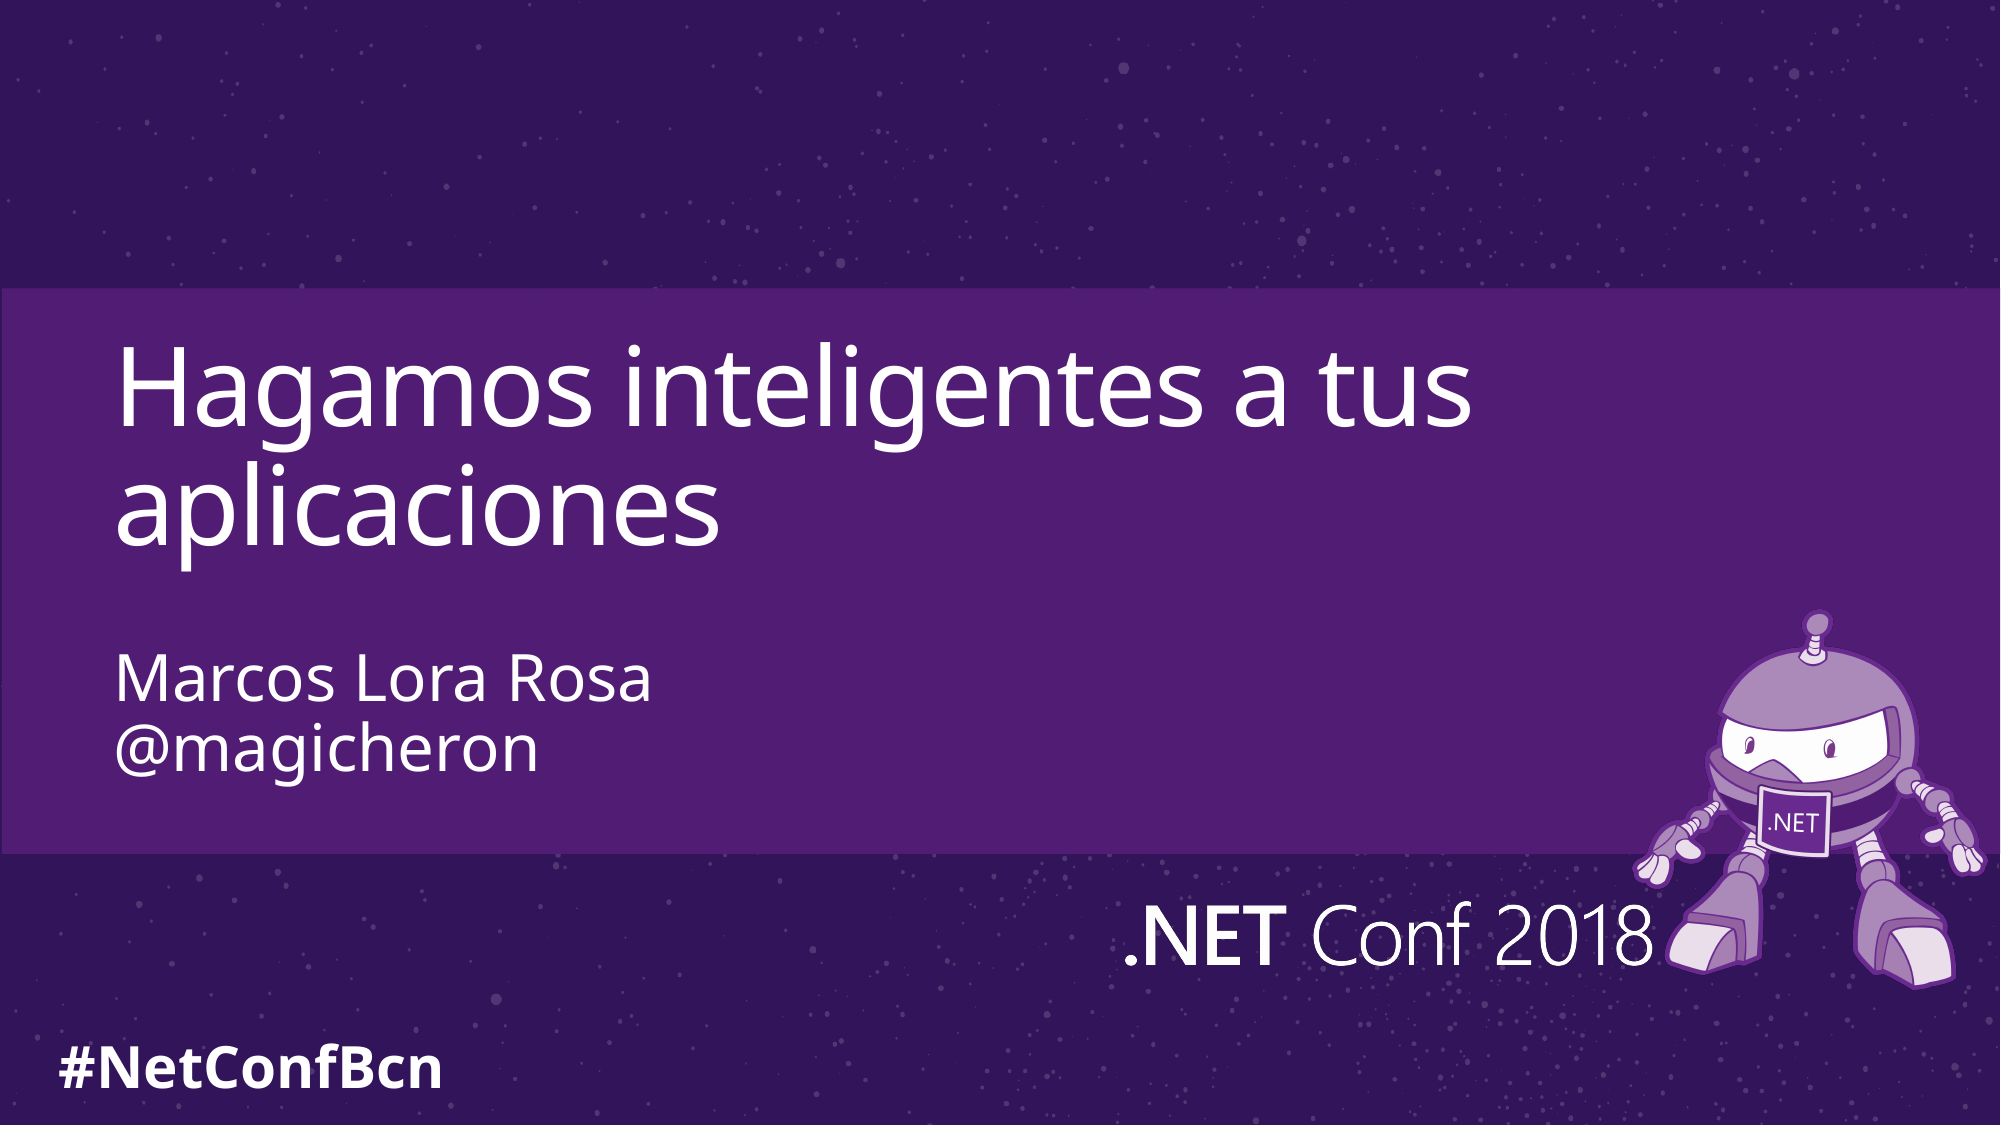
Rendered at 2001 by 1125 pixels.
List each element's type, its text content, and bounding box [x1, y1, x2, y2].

title Hagamos inteligentes a tus aplicaciones [89, 315, 1904, 610]
list Marcos Lora Rosa @magicheron [89, 626, 1707, 819]
picture [0, 0, 2000, 1125]
